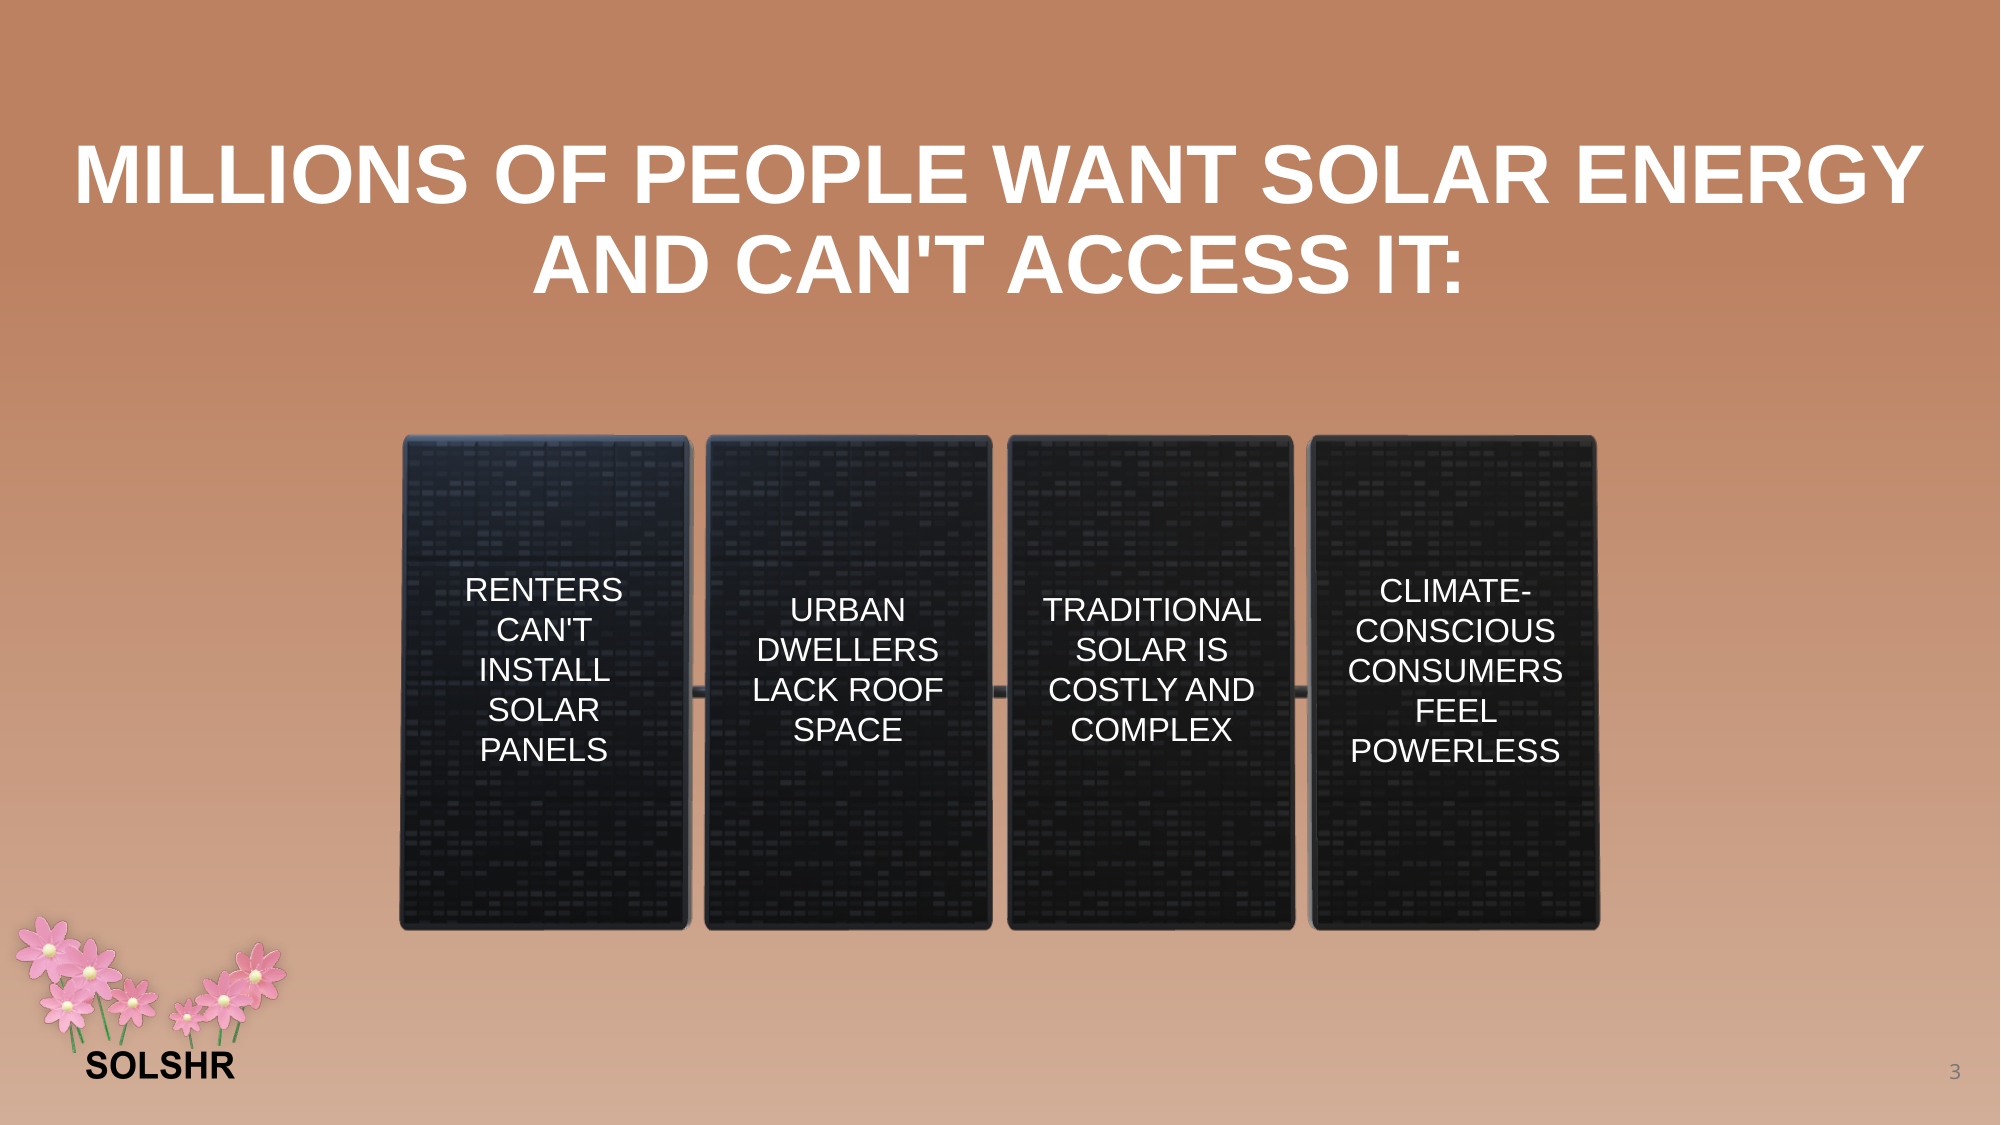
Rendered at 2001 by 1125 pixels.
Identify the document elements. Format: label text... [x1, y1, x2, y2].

text_box URBAN DWELLERS LACK ROOF SPACE [719, 533, 977, 802]
text_box TRADITIONAL SOLAR IS COSTLY AND COMPLEX [1023, 533, 1281, 802]
title MILLIONS OF PEOPLE WANT SOLAR ENERGY AND CAN'T ACCESS IT: [25, 105, 1975, 338]
picture [14, 912, 294, 1079]
text_box CLIMATE-CONSCIOUS CONSUMERS FEEL POWERLESS [1327, 535, 1584, 803]
slide_number 3 [1919, 1042, 1976, 1103]
picture [393, 429, 1607, 1103]
text_box RENTERS CAN'T INSTALL SOLAR PANELS [415, 533, 673, 802]
